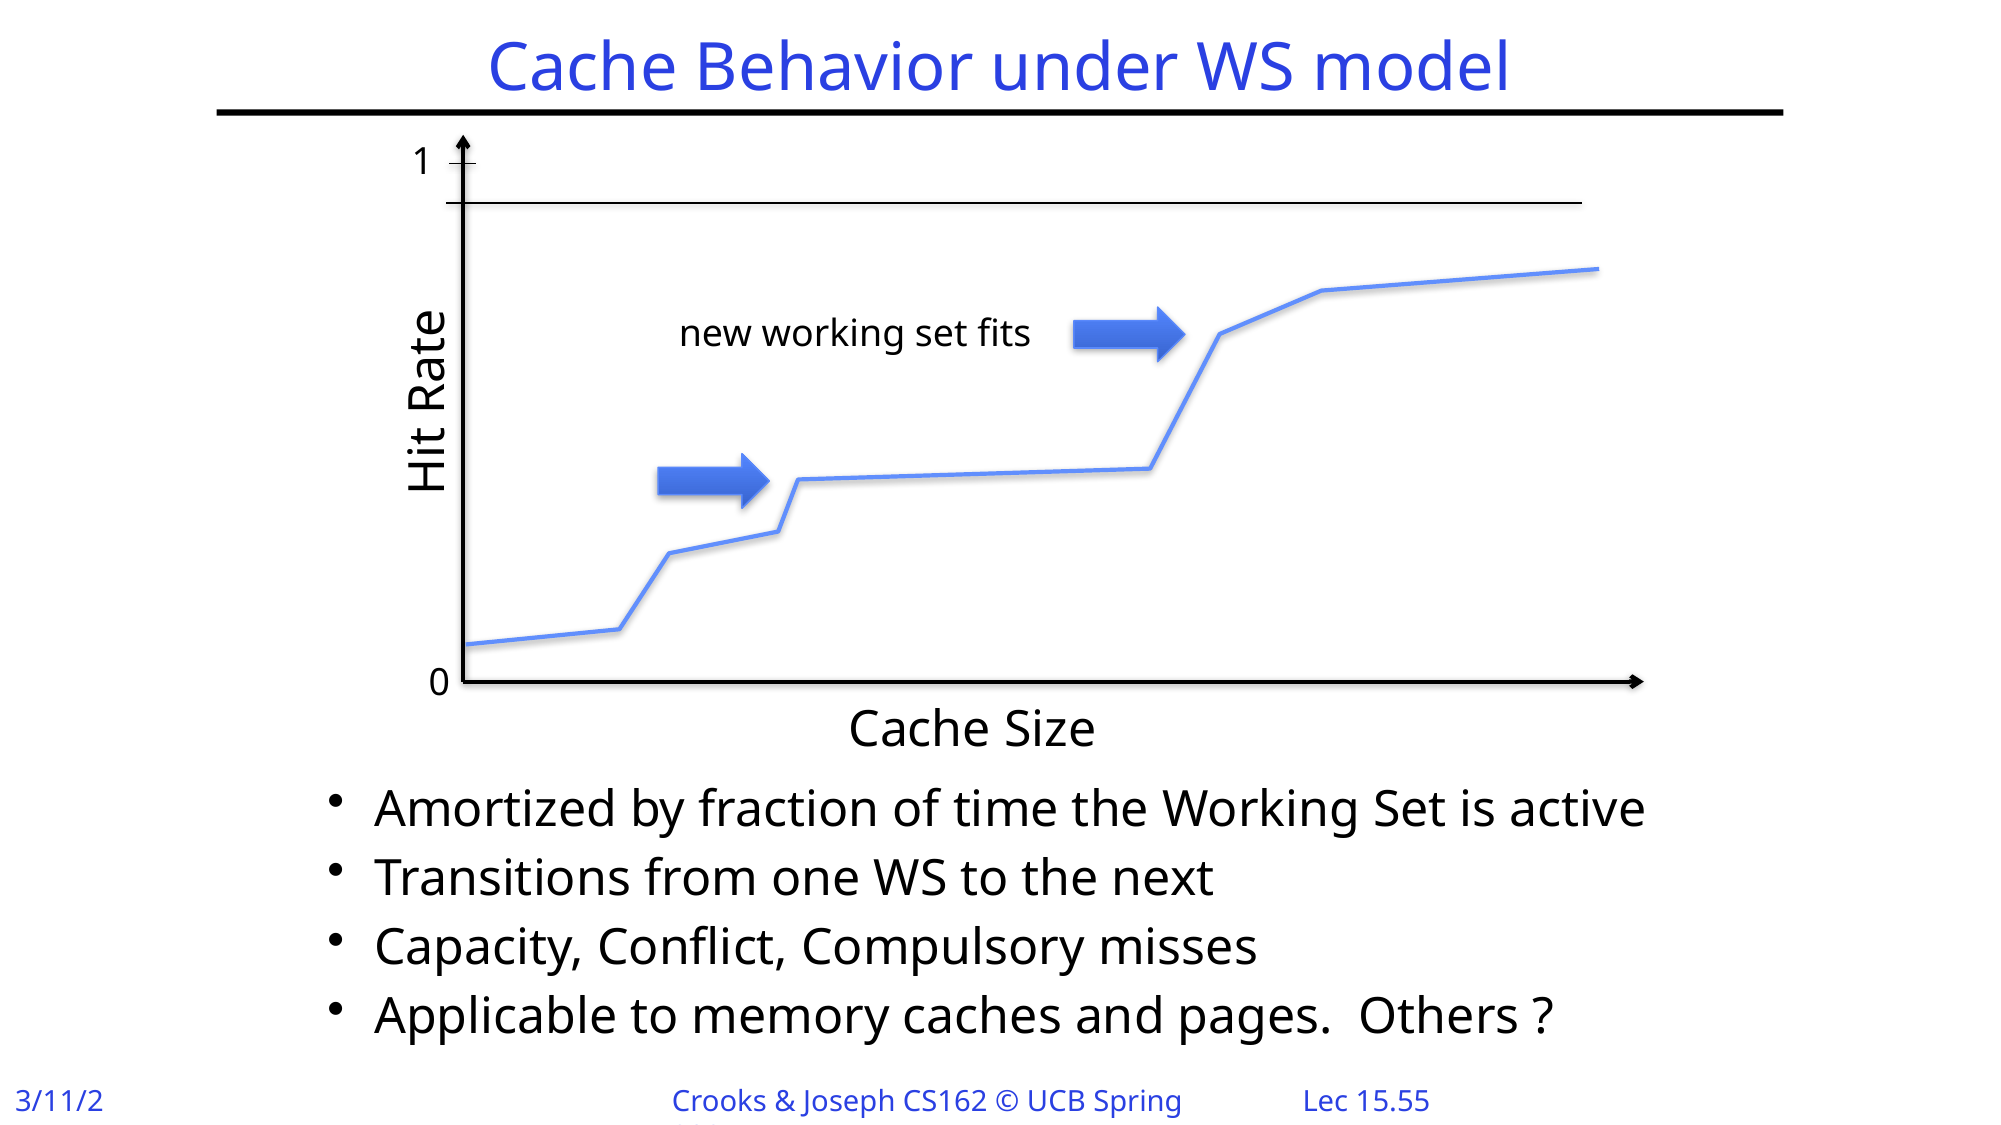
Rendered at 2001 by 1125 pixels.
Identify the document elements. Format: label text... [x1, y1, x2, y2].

text_box 0 [413, 650, 465, 711]
text_box new working set fits [664, 301, 1047, 361]
text_box Hit Rate [387, 294, 458, 511]
text_box 1 [396, 129, 449, 190]
title Cache Behavior under WS model [216, 24, 1784, 113]
text_box [1073, 306, 1186, 363]
list Amortized by fraction of time the Working Set is active Transitions from one WS to the next Capacity, Conflict, Compulsory misses Applicable to memory caches and pages. Others ? [312, 775, 1663, 1025]
text_box [657, 452, 770, 509]
text_box Cache Size [833, 691, 1112, 764]
text_box [468, 266, 1600, 647]
